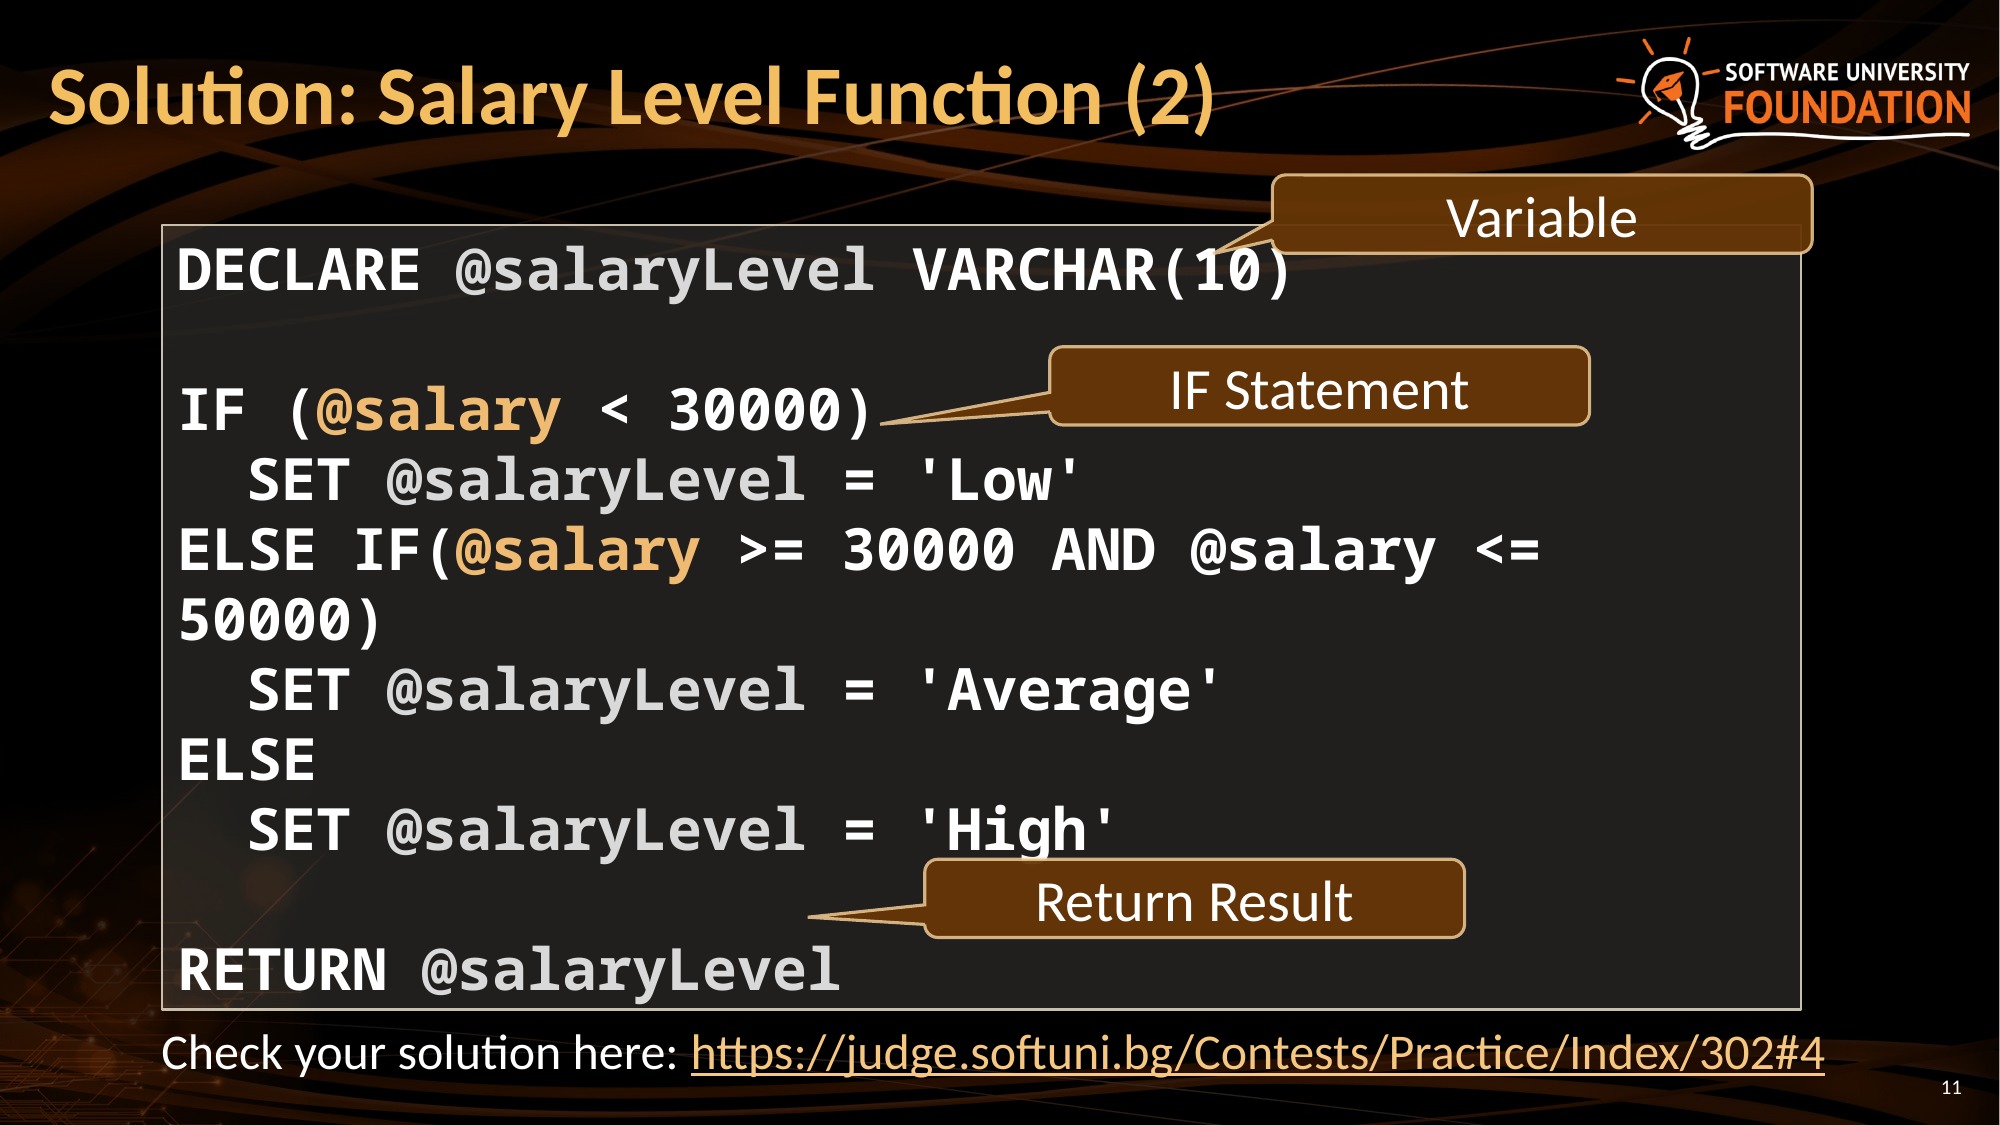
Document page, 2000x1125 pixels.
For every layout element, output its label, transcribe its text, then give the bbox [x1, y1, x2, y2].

slide_number 11 [1897, 1070, 1968, 1103]
text_box DECLARE @salaryLevel VARCHAR(10) IF (@salary < 30000) SET @salaryLevel = 'Low' ELSE IF(@salary >= 30000 AND @salary <= 50000) SET @salaryLevel = 'Average' ELSE SET @salaryLevel = 'High' RETURN @salaryLevel [162, 224, 1802, 1010]
text_box IF Statement [879, 345, 1591, 427]
picture [0, 0, 2000, 1125]
text_box Return Result [807, 858, 1466, 939]
text_box Check your solution here: https://judge.softuni.bg/Contests/Practice/Index/302#4 [124, 1011, 1863, 1087]
text_box Variable [1212, 173, 1814, 255]
title Solution: Salary Level Function (2) [30, 6, 1602, 189]
